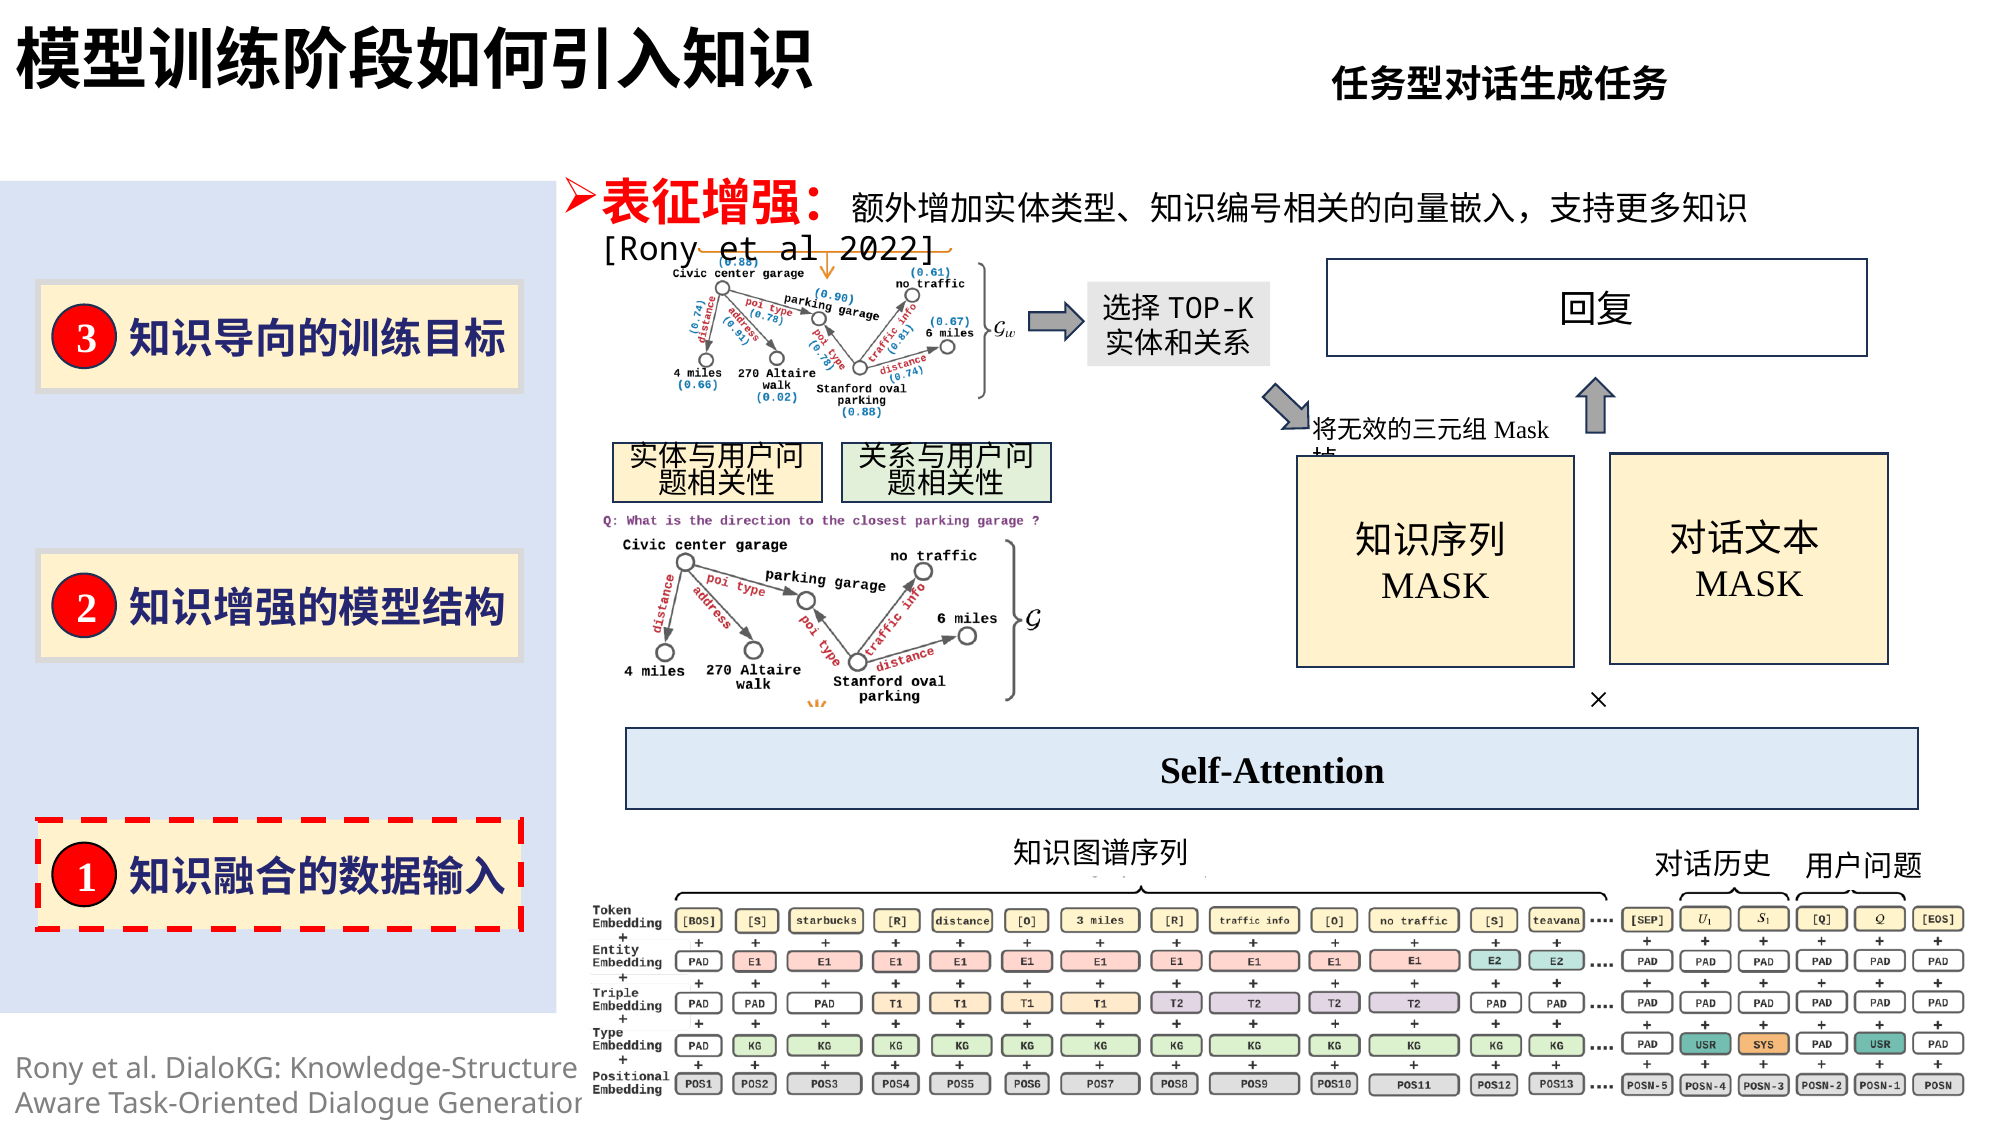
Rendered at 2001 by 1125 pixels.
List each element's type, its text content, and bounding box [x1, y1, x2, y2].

text_box 对话文本MASK [1609, 452, 1889, 665]
text_box [1261, 382, 1299, 430]
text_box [37, 550, 521, 661]
picture [547, 472, 1072, 707]
text_box 知识序列MASK [1296, 455, 1575, 668]
picture [612, 248, 1031, 433]
text_box 任务型对话生成任务 [1317, 52, 1926, 113]
text_box Rony et al. DialoKG: Knowledge-Structure Aware Task-Oriented Dialogue Generation. NAACL 2022. [0, 1041, 581, 1125]
text_box 关系与用户问题相关性 [841, 442, 1052, 472]
text_box 选择TOP-K 实体和关系 [1087, 281, 1271, 367]
text_box 实体与用户问题相关性 [612, 442, 823, 472]
text_box 回复 [1326, 258, 1868, 357]
text_box [0, 180, 546, 1014]
text_box Self-Attention [625, 727, 1919, 810]
text_box 将无效的三元组Mask掉 [1298, 405, 1589, 481]
text_box × [1573, 667, 1641, 728]
text_box [1574, 376, 1617, 434]
picture [581, 829, 2001, 1125]
list 表征增强：额外增加实体类型、知识编号相关的向量嵌入，支持更多知识[Rony et al 2022] [546, 170, 1802, 1014]
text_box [37, 281, 521, 392]
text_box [37, 819, 521, 930]
text_box [1031, 300, 1086, 343]
title 模型训练阶段如何引入知识 [0, 6, 1325, 119]
